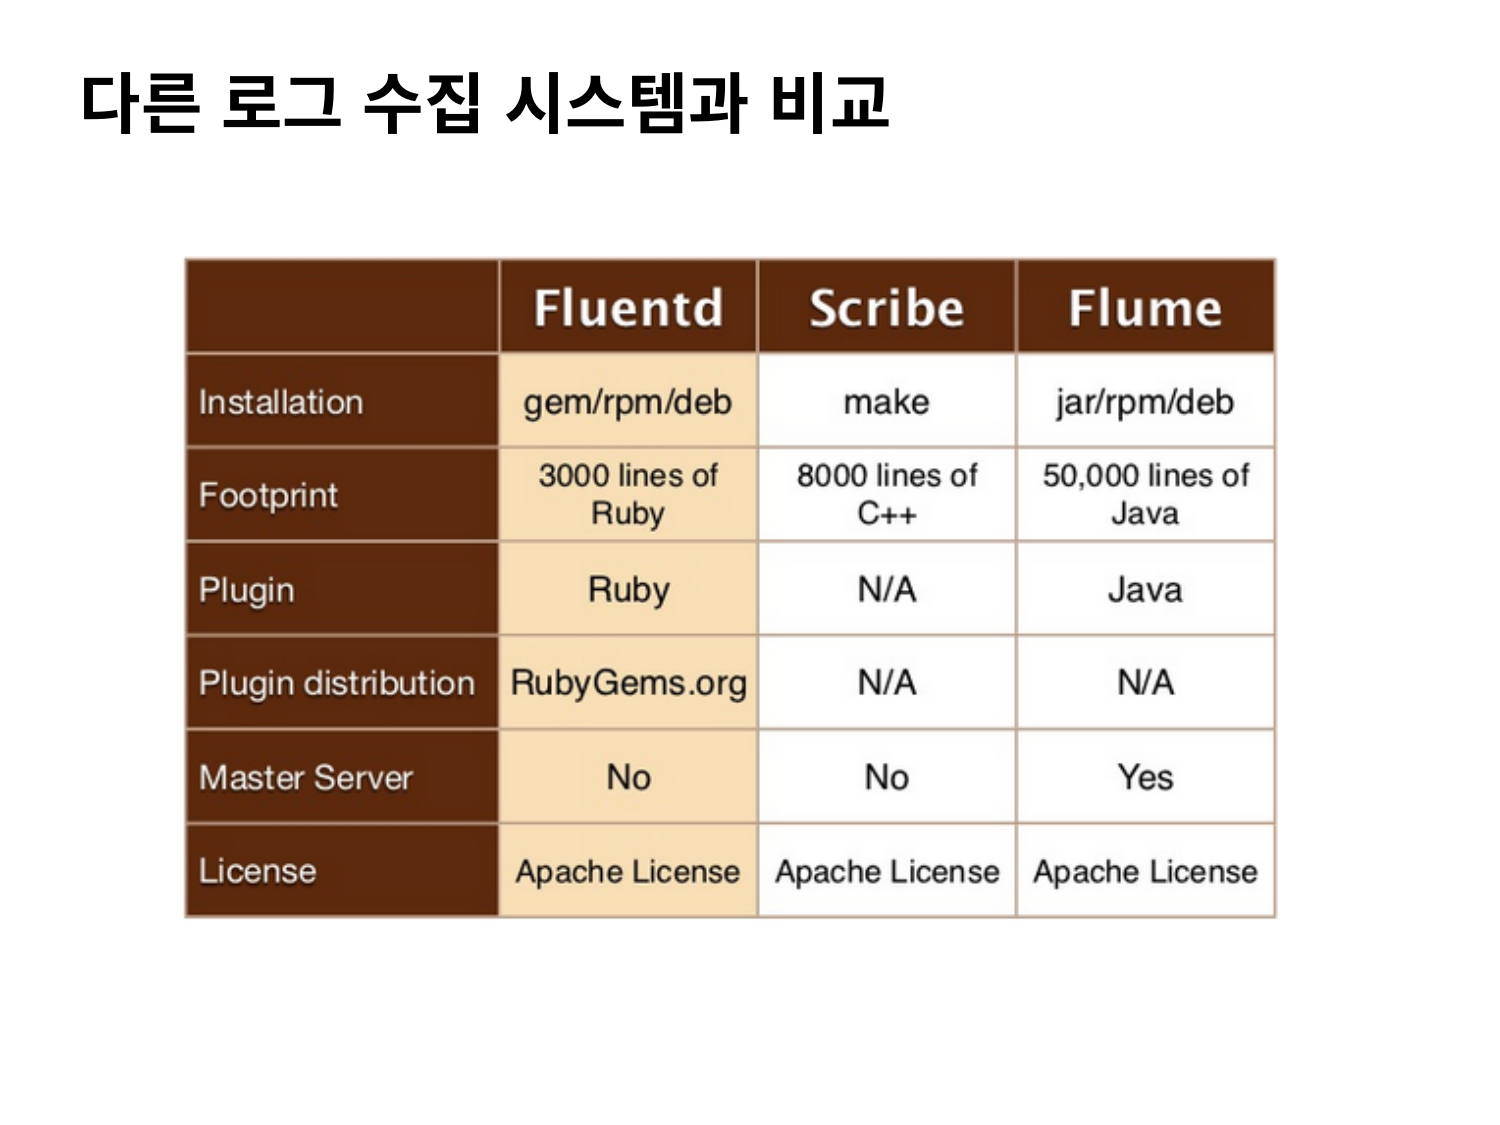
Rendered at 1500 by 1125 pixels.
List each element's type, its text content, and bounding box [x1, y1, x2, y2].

picture [182, 255, 1281, 923]
text_box 다른 로그 수집 시스템과 비교 [64, 54, 998, 150]
